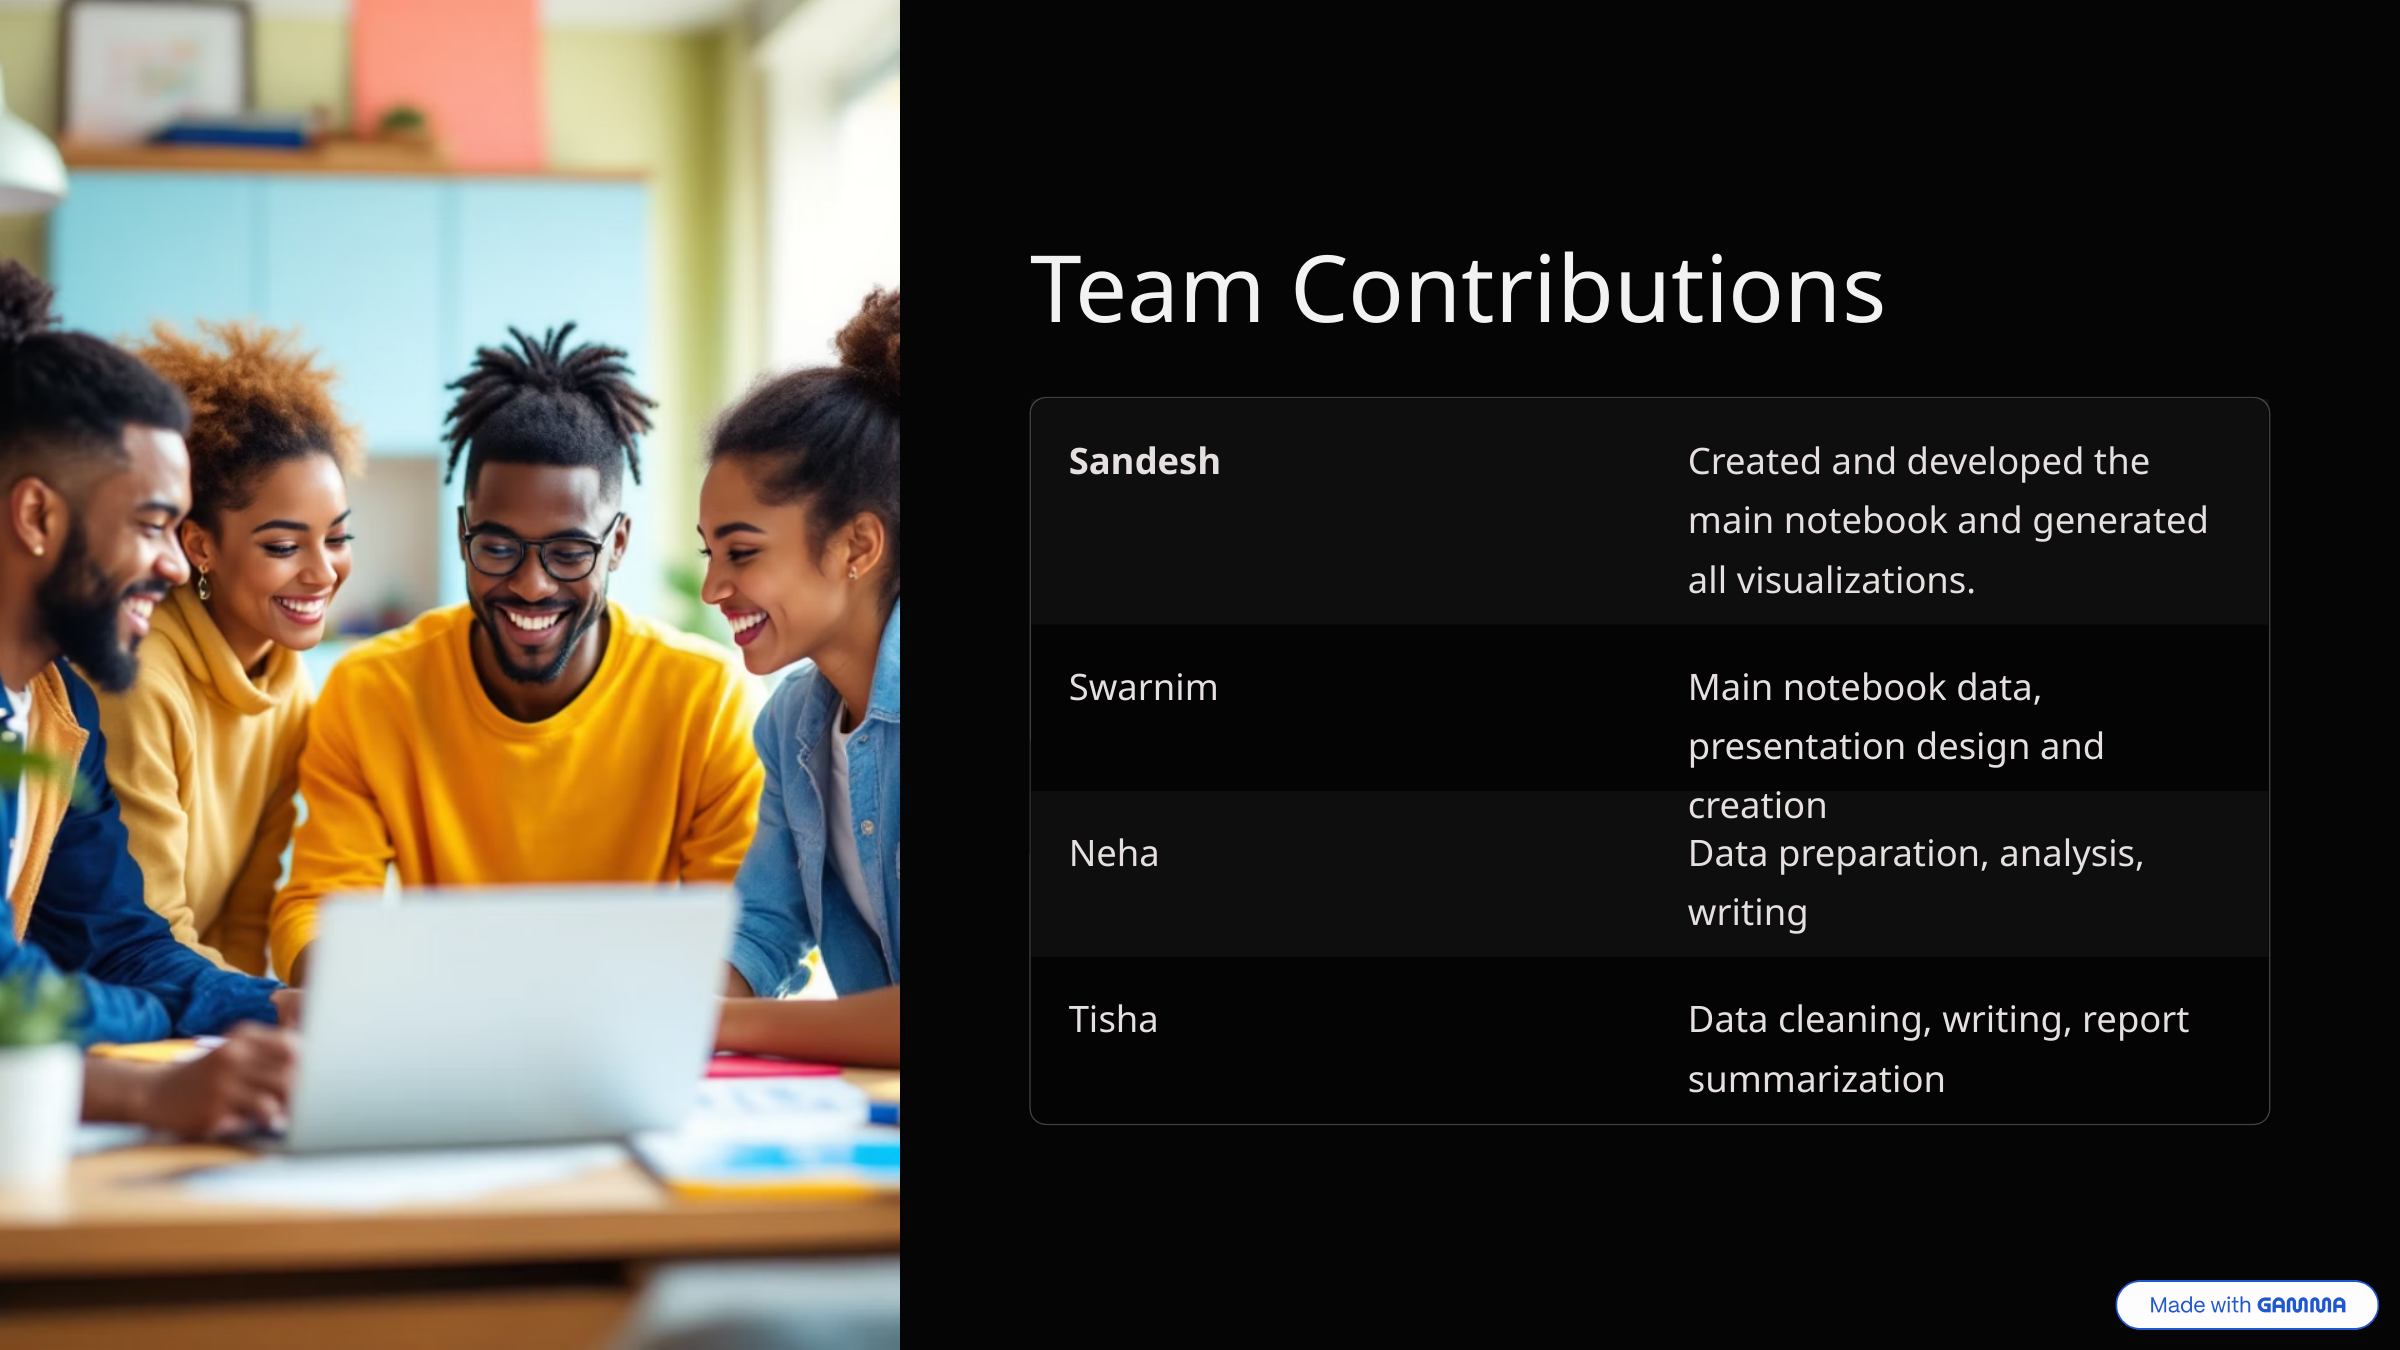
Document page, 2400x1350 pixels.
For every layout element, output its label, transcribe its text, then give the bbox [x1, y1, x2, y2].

picture [2106, 1271, 2389, 1339]
text_box Sandesh [1068, 422, 1613, 482]
text_box Data preparation, analysis, writing [1687, 814, 2232, 934]
text_box Neha [1068, 814, 1613, 874]
text_box Swarnim [1068, 648, 1613, 708]
text_box [1031, 790, 2269, 956]
text_box [1031, 956, 2269, 1124]
text_box Main notebook data, presentation design and creation [1687, 648, 2232, 768]
text_box [1031, 398, 2269, 624]
text_box [1031, 624, 2269, 790]
text_box Team Contributions [1030, 225, 1961, 342]
picture [0, 0, 900, 1350]
text_box Tisha [1068, 980, 1613, 1041]
text_box Created and developed the main notebook and generated all visualizations. [1687, 422, 2232, 601]
text_box Data cleaning, writing, report summarization [1687, 980, 2232, 1100]
